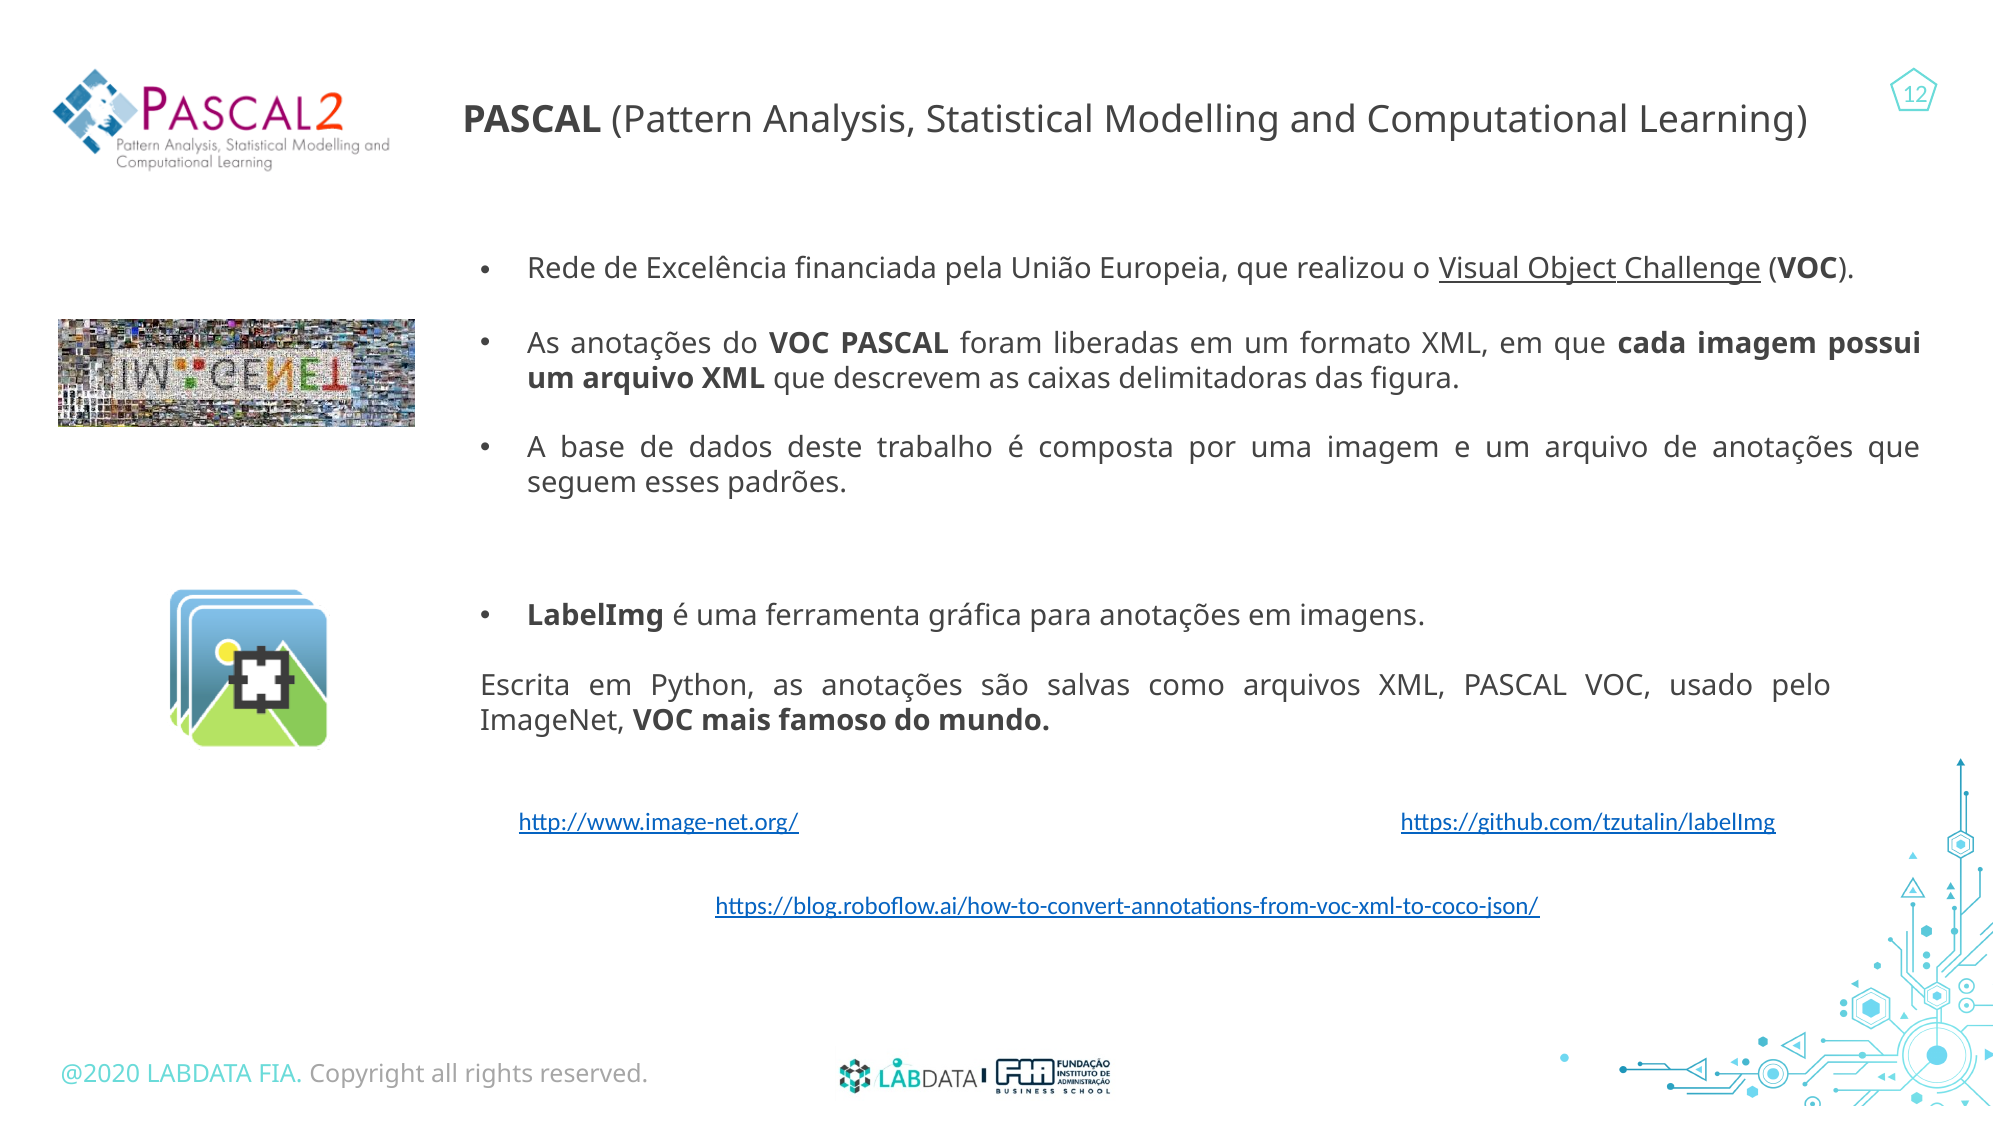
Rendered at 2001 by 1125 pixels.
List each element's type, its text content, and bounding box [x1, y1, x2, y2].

text_box https://github.com/tzutalin/labelImg [1385, 797, 1560, 843]
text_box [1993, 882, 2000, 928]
text_box 12 [1882, 62, 1943, 123]
picture [1560, 758, 1993, 1106]
text_box [1890, 67, 1938, 112]
picture [41, 58, 406, 186]
slide_number @2020 LABDATA FIA. Copyright all rights reserved. [45, 1042, 721, 1103]
picture [835, 1046, 1116, 1101]
text_box Rede de Excelência financiada pela União Europeia, que realizou o Visual Object Challenge (VOC). As anotações do VOC PASCAL foram liberadas em um formato XML, em que cada imagem possui um arquivo XML que descrevem as caixas delimitadoras das figura. A base de dados deste trabalho é composta por uma imagem e um arquivo de anotações que seguem esses padrões. [465, 241, 1937, 507]
picture [166, 586, 330, 750]
text_box PASCAL (Pattern Analysis, Statistical Modelling and Computational Learning) [447, 87, 1823, 192]
text_box http://www.image-net.org/ [503, 797, 814, 843]
picture [58, 319, 415, 427]
text_box LabelImg é uma ferramenta gráfica para anotações em imagens. Escrita em Python, as anotações são salvas como arquivos XML, PASCAL VOC, usado pelo ImageNet, VOC mais famoso do mundo. [465, 589, 1848, 744]
text_box https://blog.roboflow.ai/how-to-convert-annotations-from-voc-xml-to-coco-json/ [700, 882, 1560, 928]
